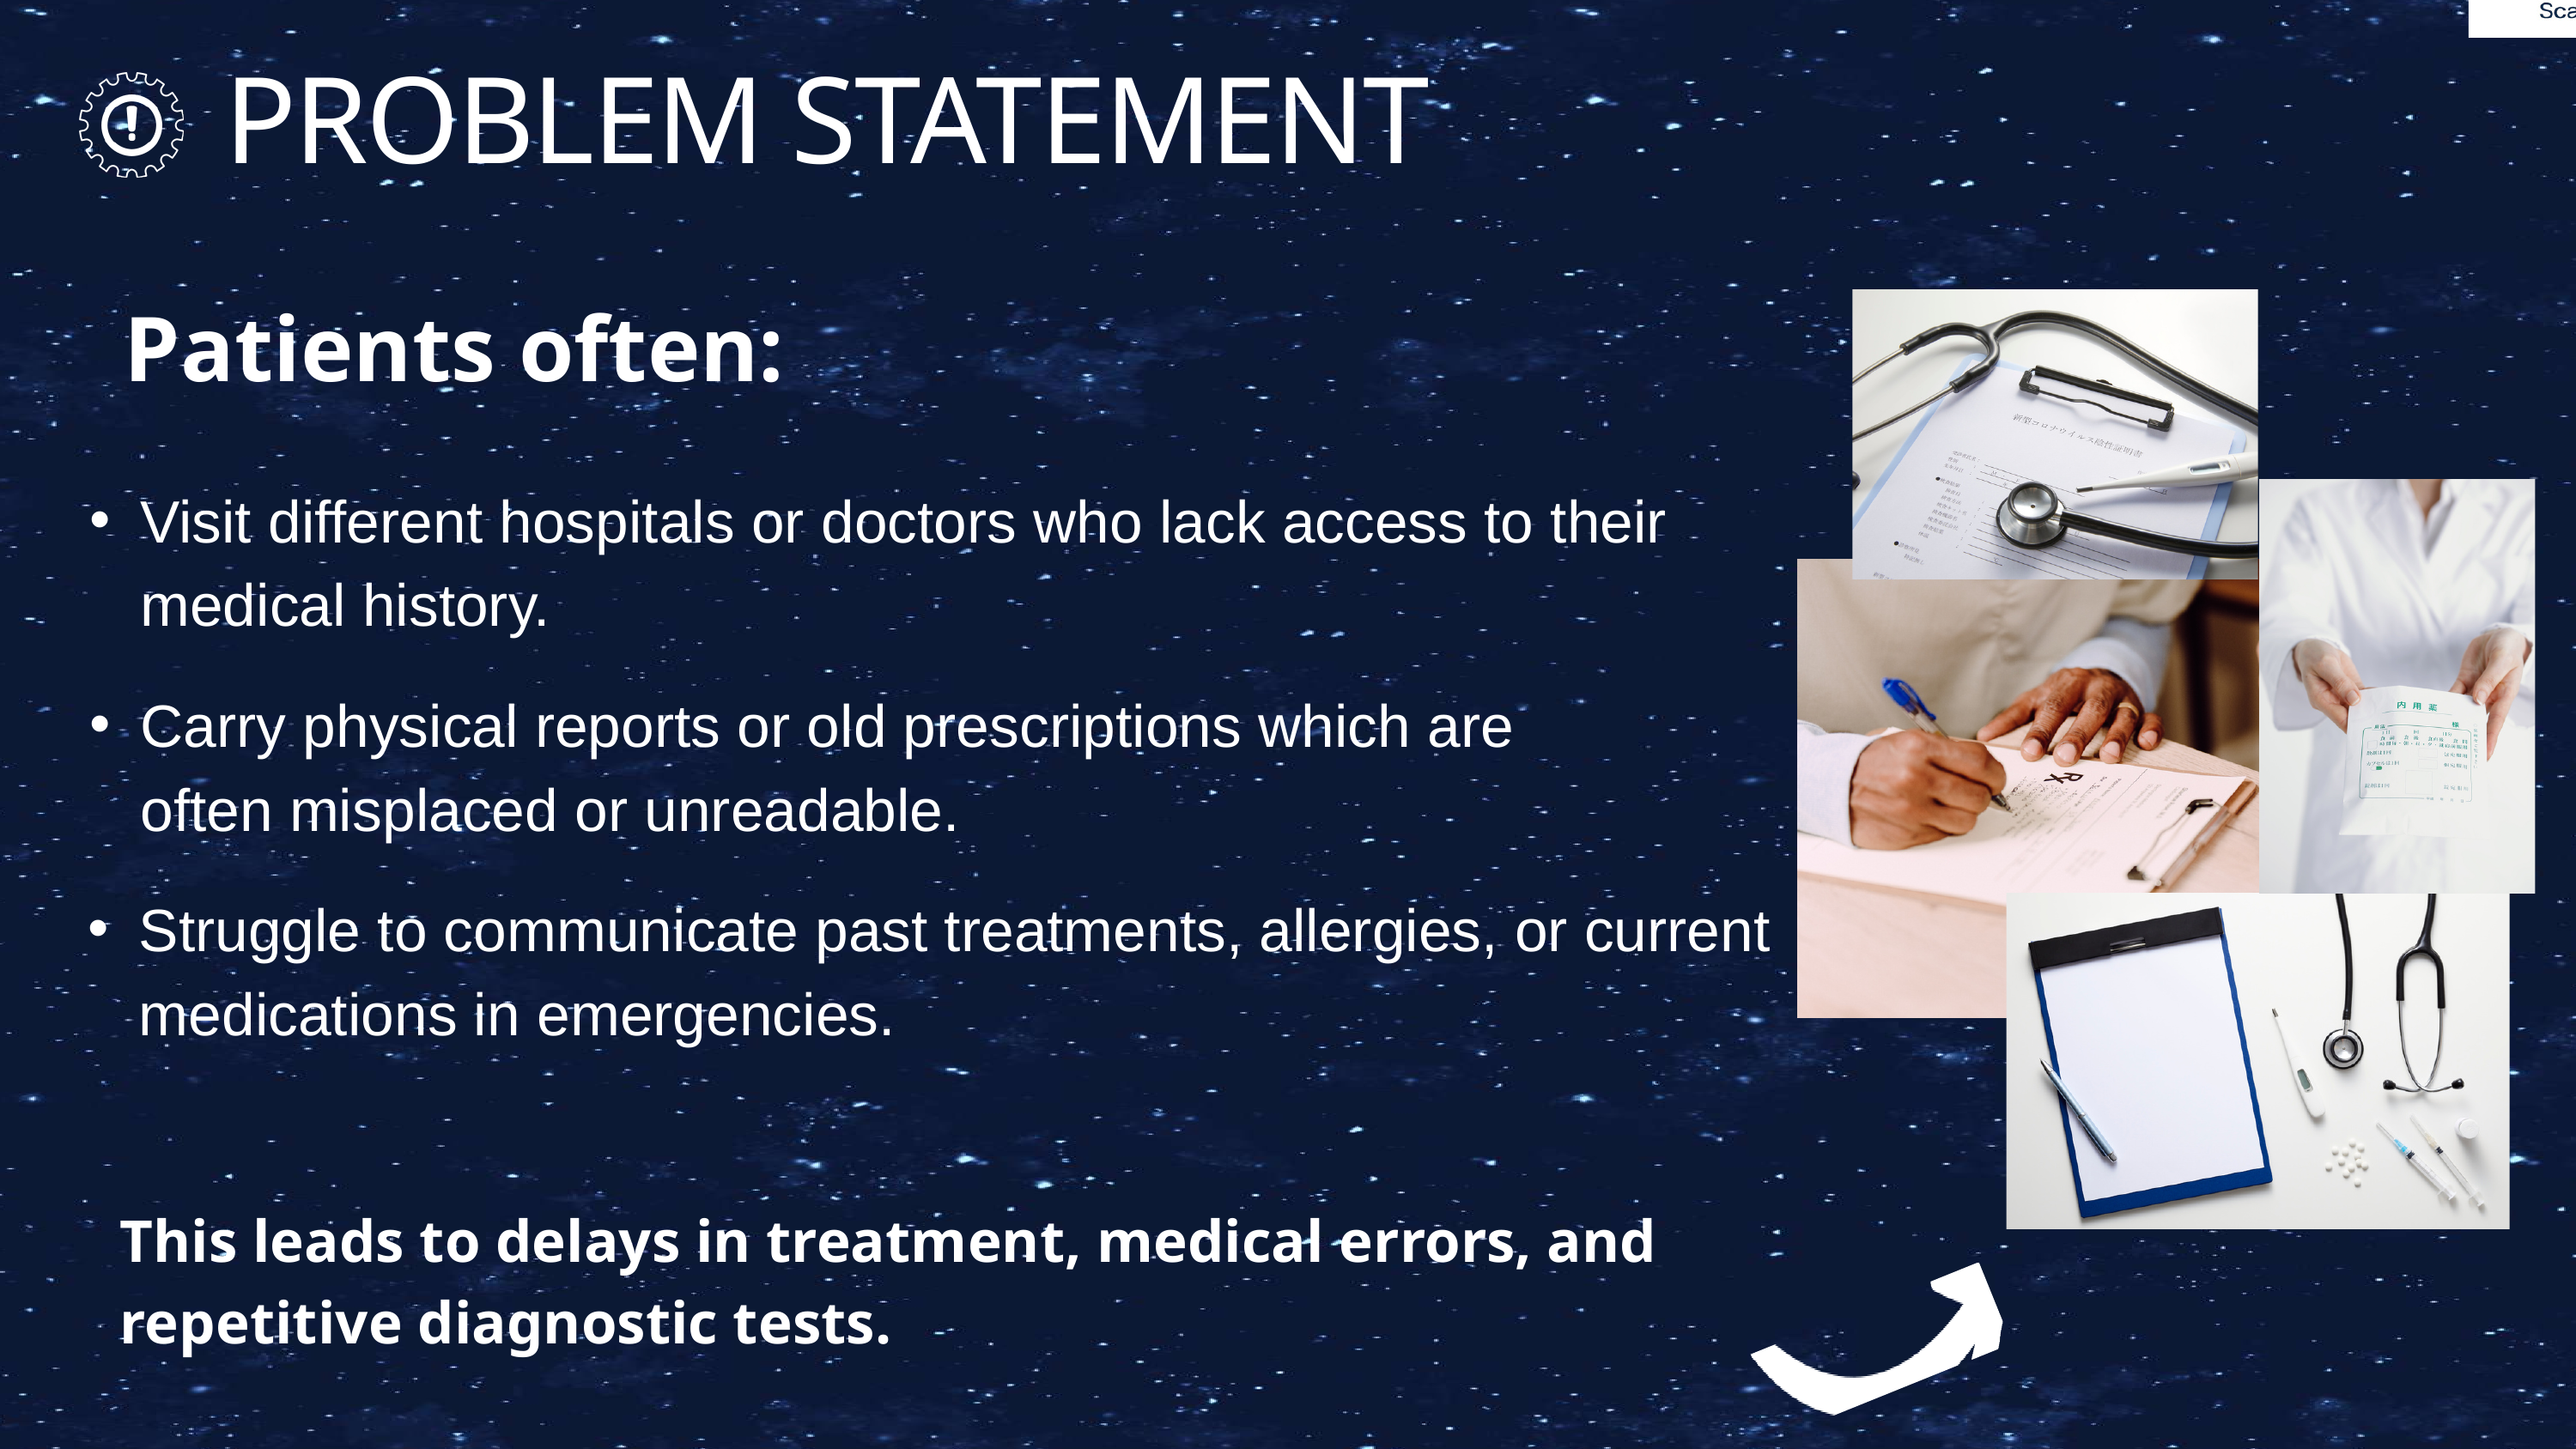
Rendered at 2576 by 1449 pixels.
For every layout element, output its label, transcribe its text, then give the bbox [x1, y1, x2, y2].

text_box Patients often: [0, 275, 921, 400]
text_box [2259, 479, 2536, 894]
text_box [0, 0, 2576, 1449]
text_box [78, 72, 1514, 218]
text_box [1812, 559, 2259, 1018]
text_box [1722, 1262, 2012, 1447]
text_box [1852, 289, 2258, 579]
text_box This leads to delays in treatment, medical errors, and repetitive diagnostic tests. [119, 1192, 1952, 1355]
text_box [2006, 893, 2510, 1229]
text_box [2468, 0, 2576, 38]
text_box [37, 478, 1805, 1043]
